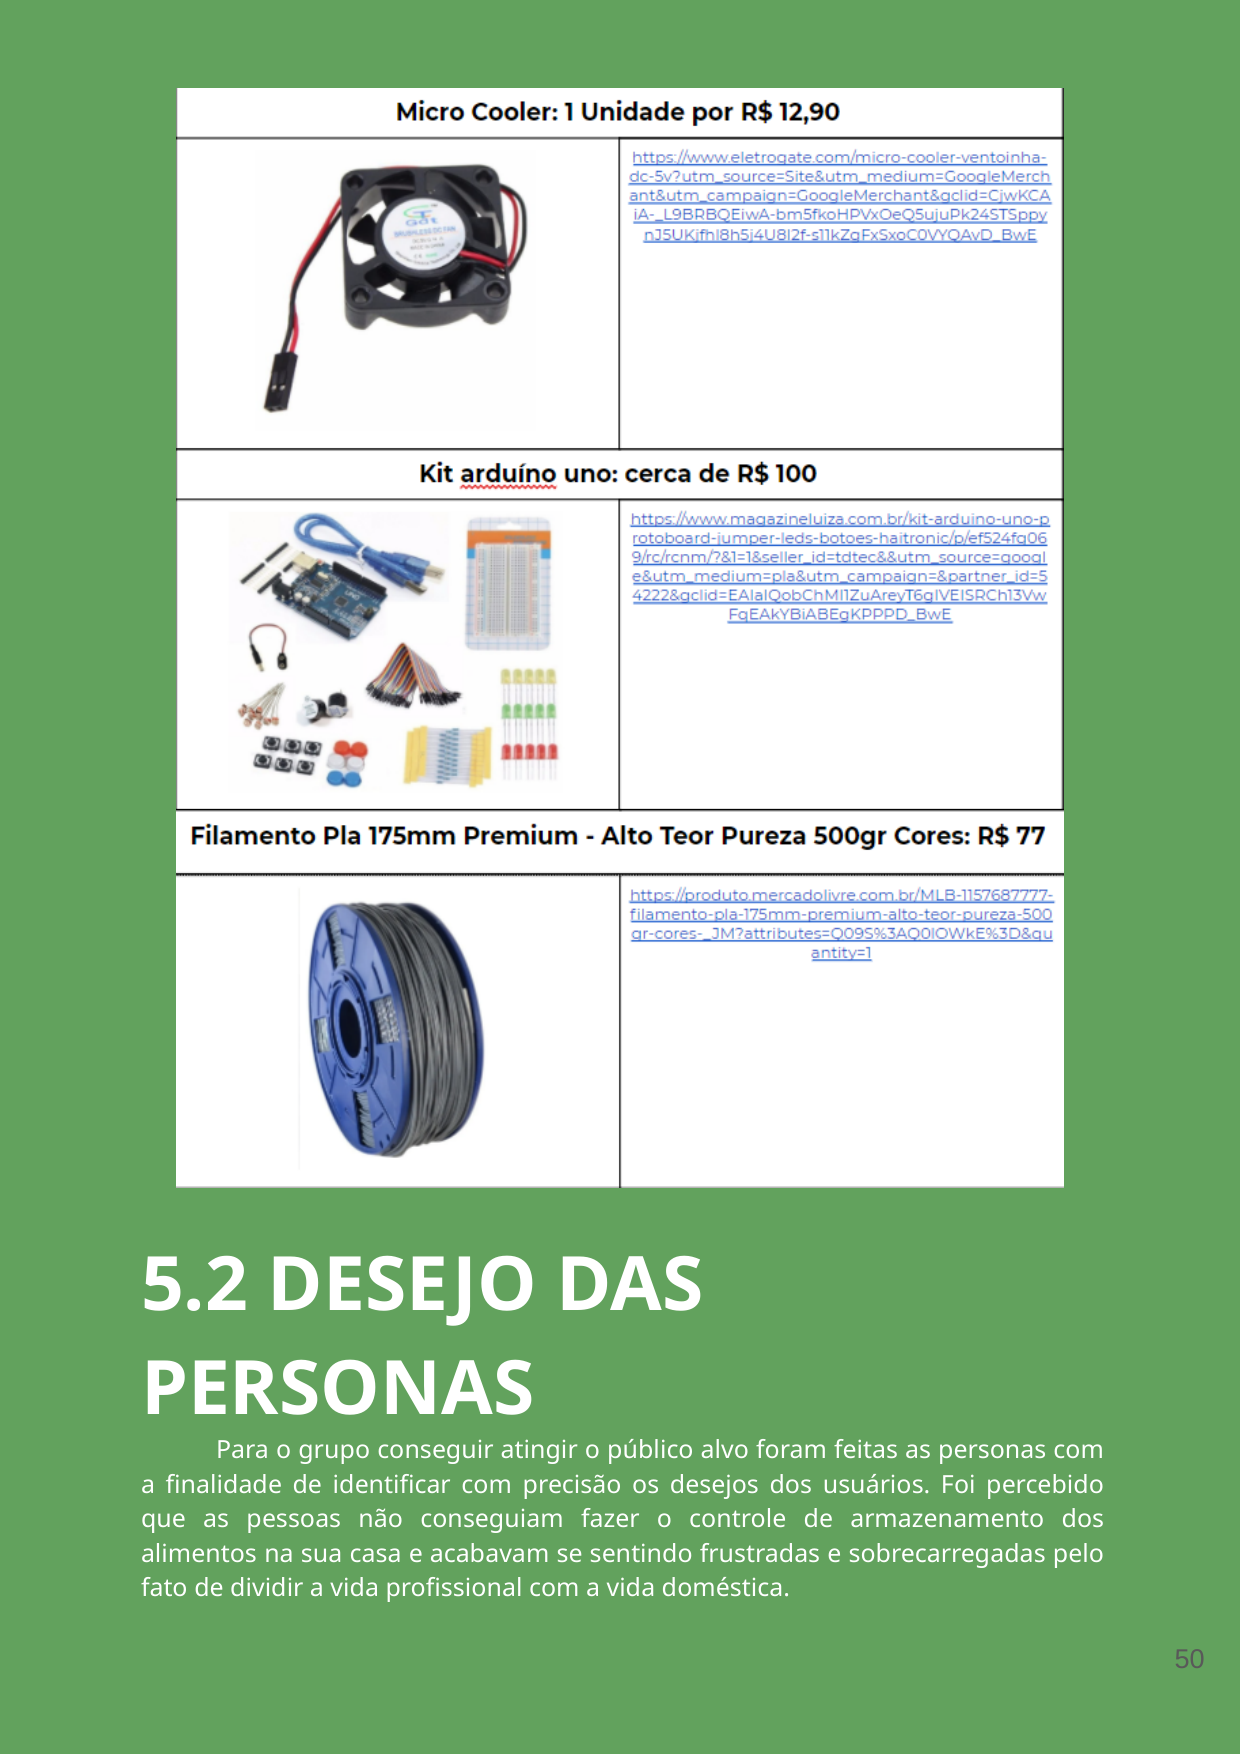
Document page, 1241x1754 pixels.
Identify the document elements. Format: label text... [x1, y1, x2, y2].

text_box 5.2 DESEJO DAS PERSONAS Para o grupo conseguir atingir o público alvo foram feitas as personas com a finalidade de identificar com precisão os desejos dos usuários. Foi percebido que as pessoas não conseguiam fazer o controle de armazenamento dos alimentos na sua casa e acabavam se sentindo frustradas e sobrecarregadas pelo fato de dividir a vida profissional com a vida doméstica. [126, 1207, 1121, 1700]
slide_number ‹#› [1149, 1590, 1224, 1725]
picture [175, 88, 1065, 1188]
